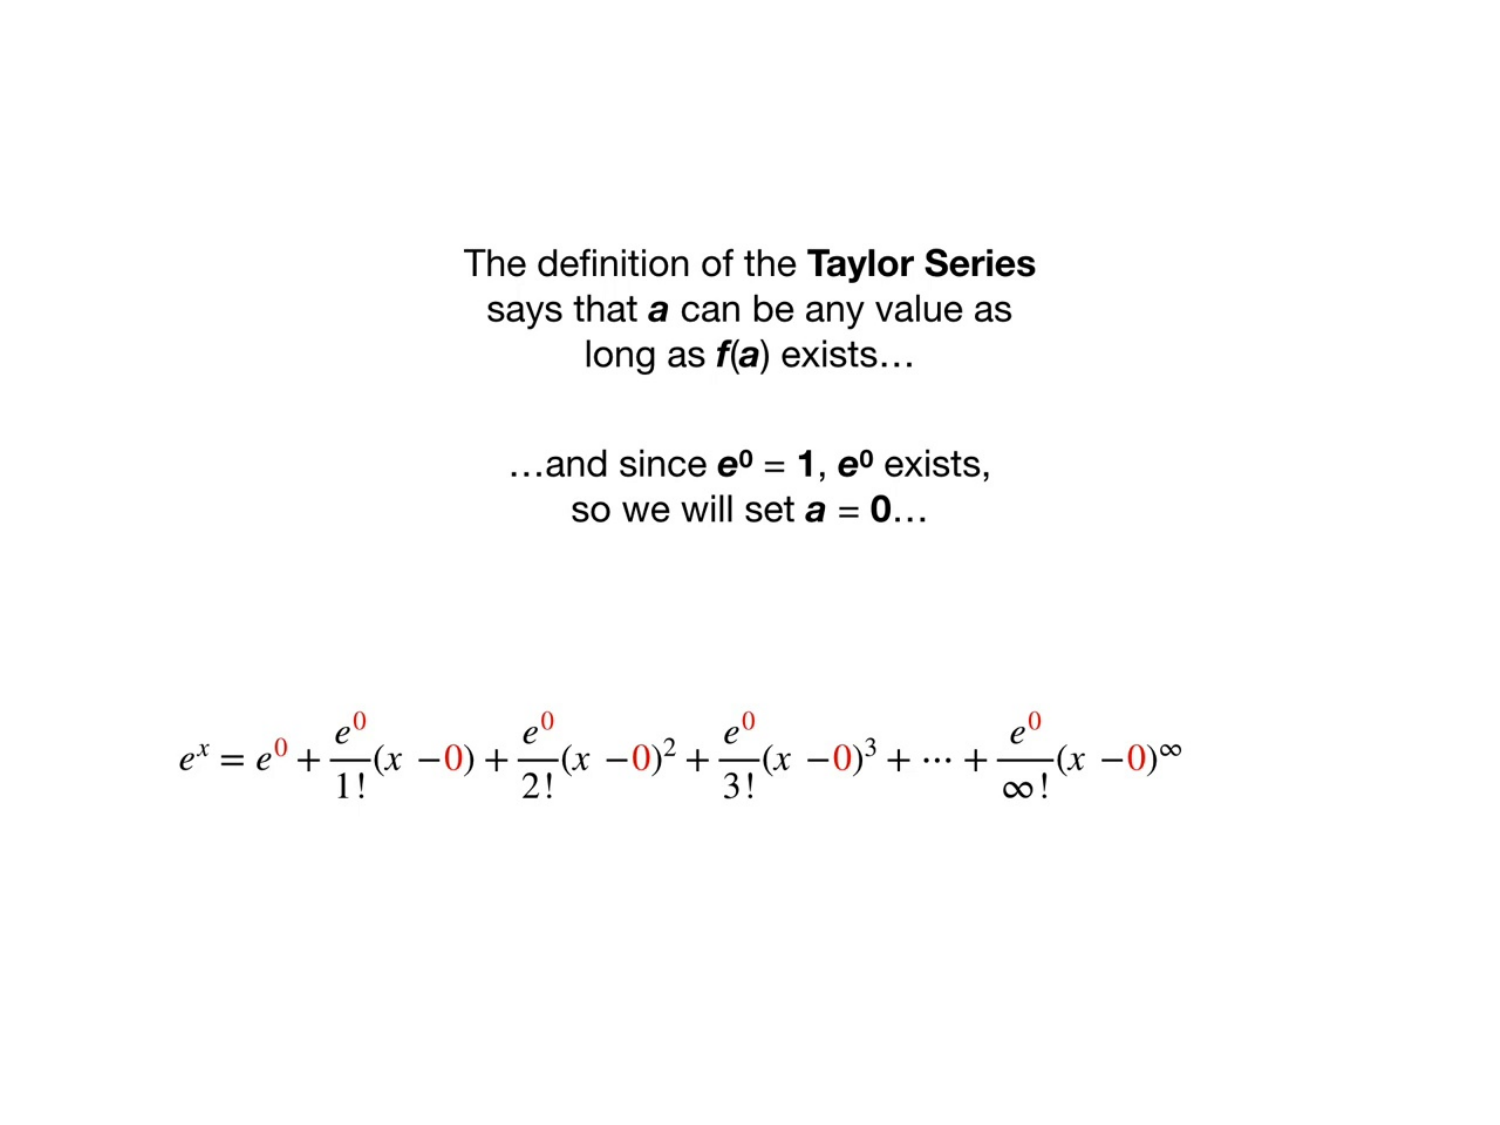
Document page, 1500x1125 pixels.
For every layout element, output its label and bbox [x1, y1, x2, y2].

picture [0, 140, 1500, 985]
